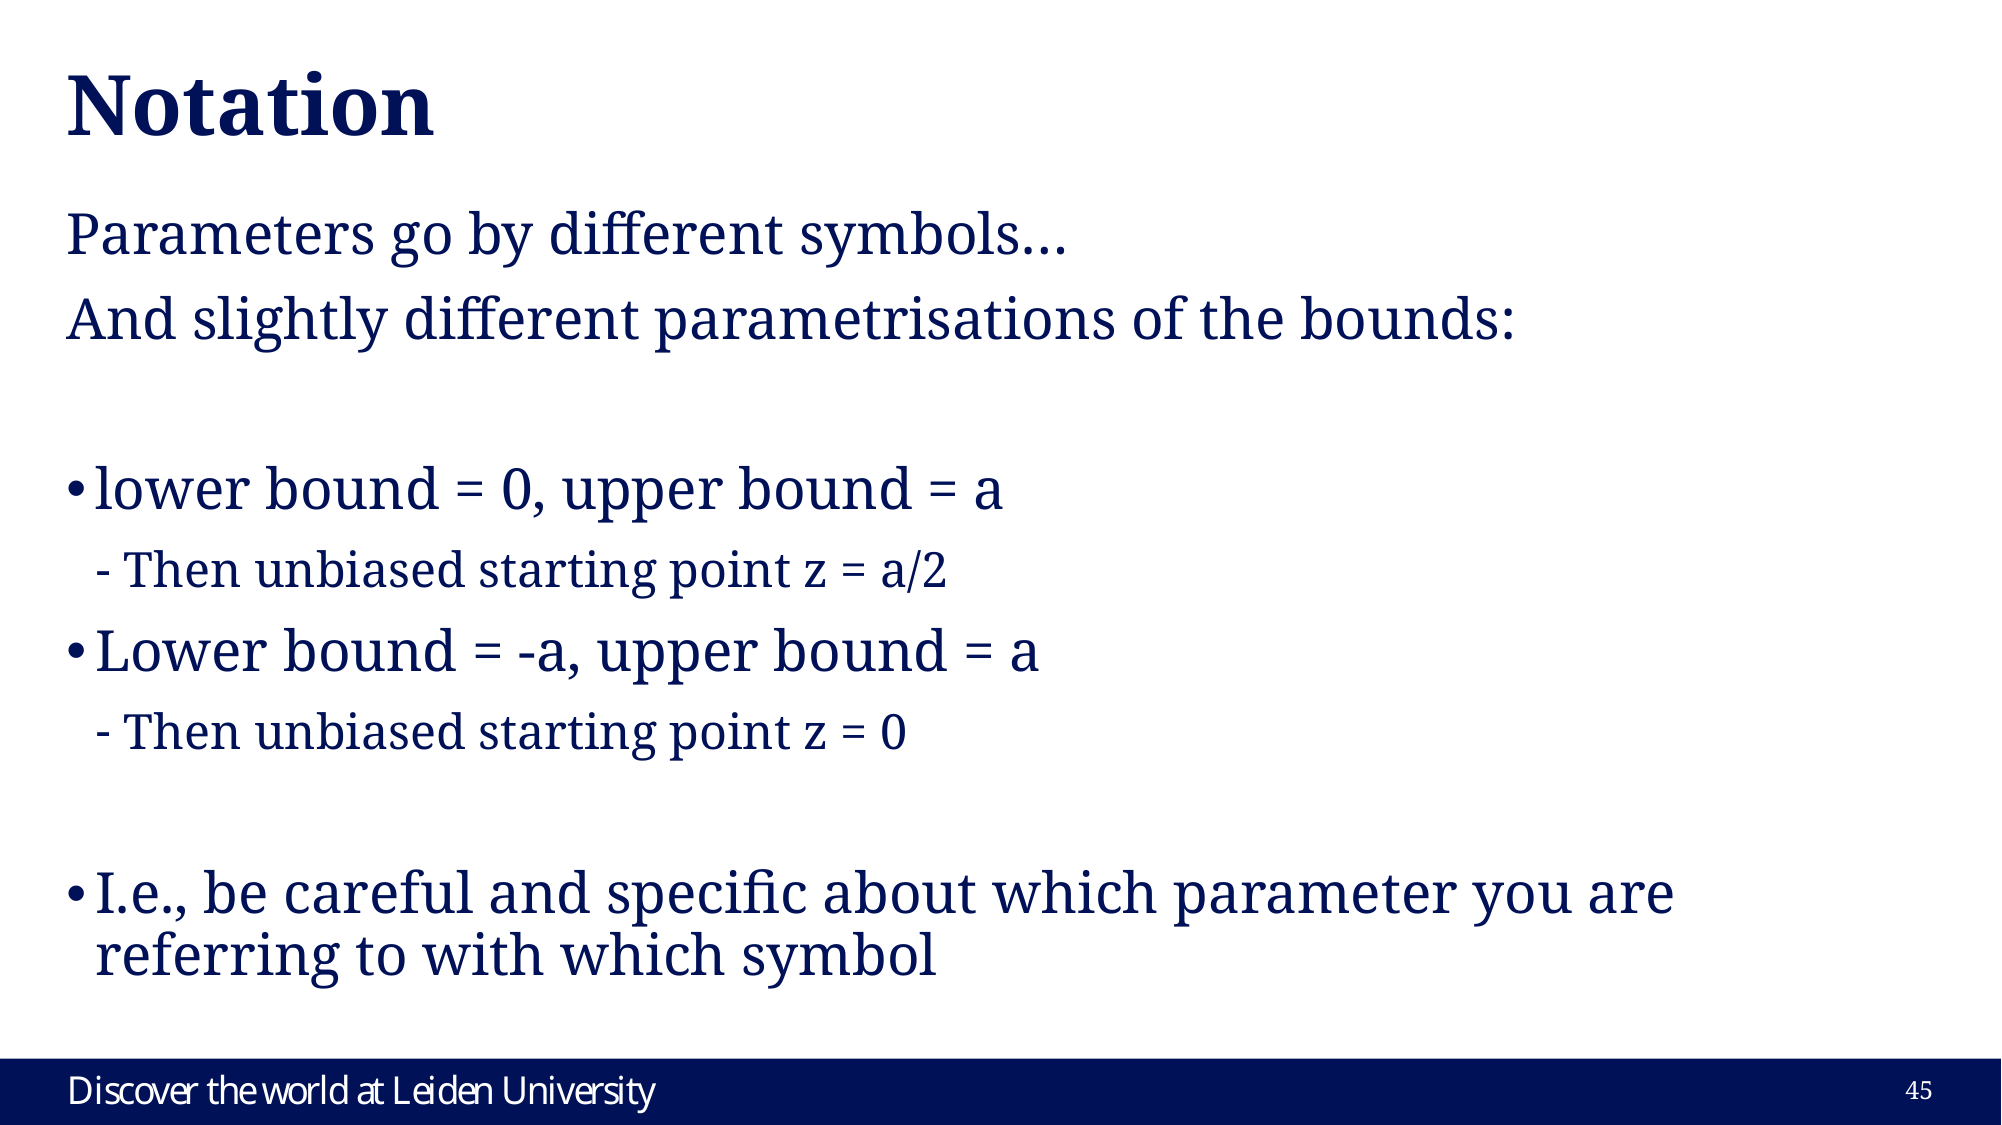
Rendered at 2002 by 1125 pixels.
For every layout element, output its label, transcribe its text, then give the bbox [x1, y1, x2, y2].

slide_number 45 [1498, 1061, 1949, 1122]
list Parameters go by different symbols… And slightly different parametrisations of the bounds: lower bound = 0, upper bound = a Then unbiased starting point z = a/2 Lower bound = -a, upper bound = a Then unbiased starting point z = 0 I.e., be careful and specific about which parameter you are referring to with which symbol [66, 205, 1935, 993]
title Notation [66, 66, 1935, 138]
